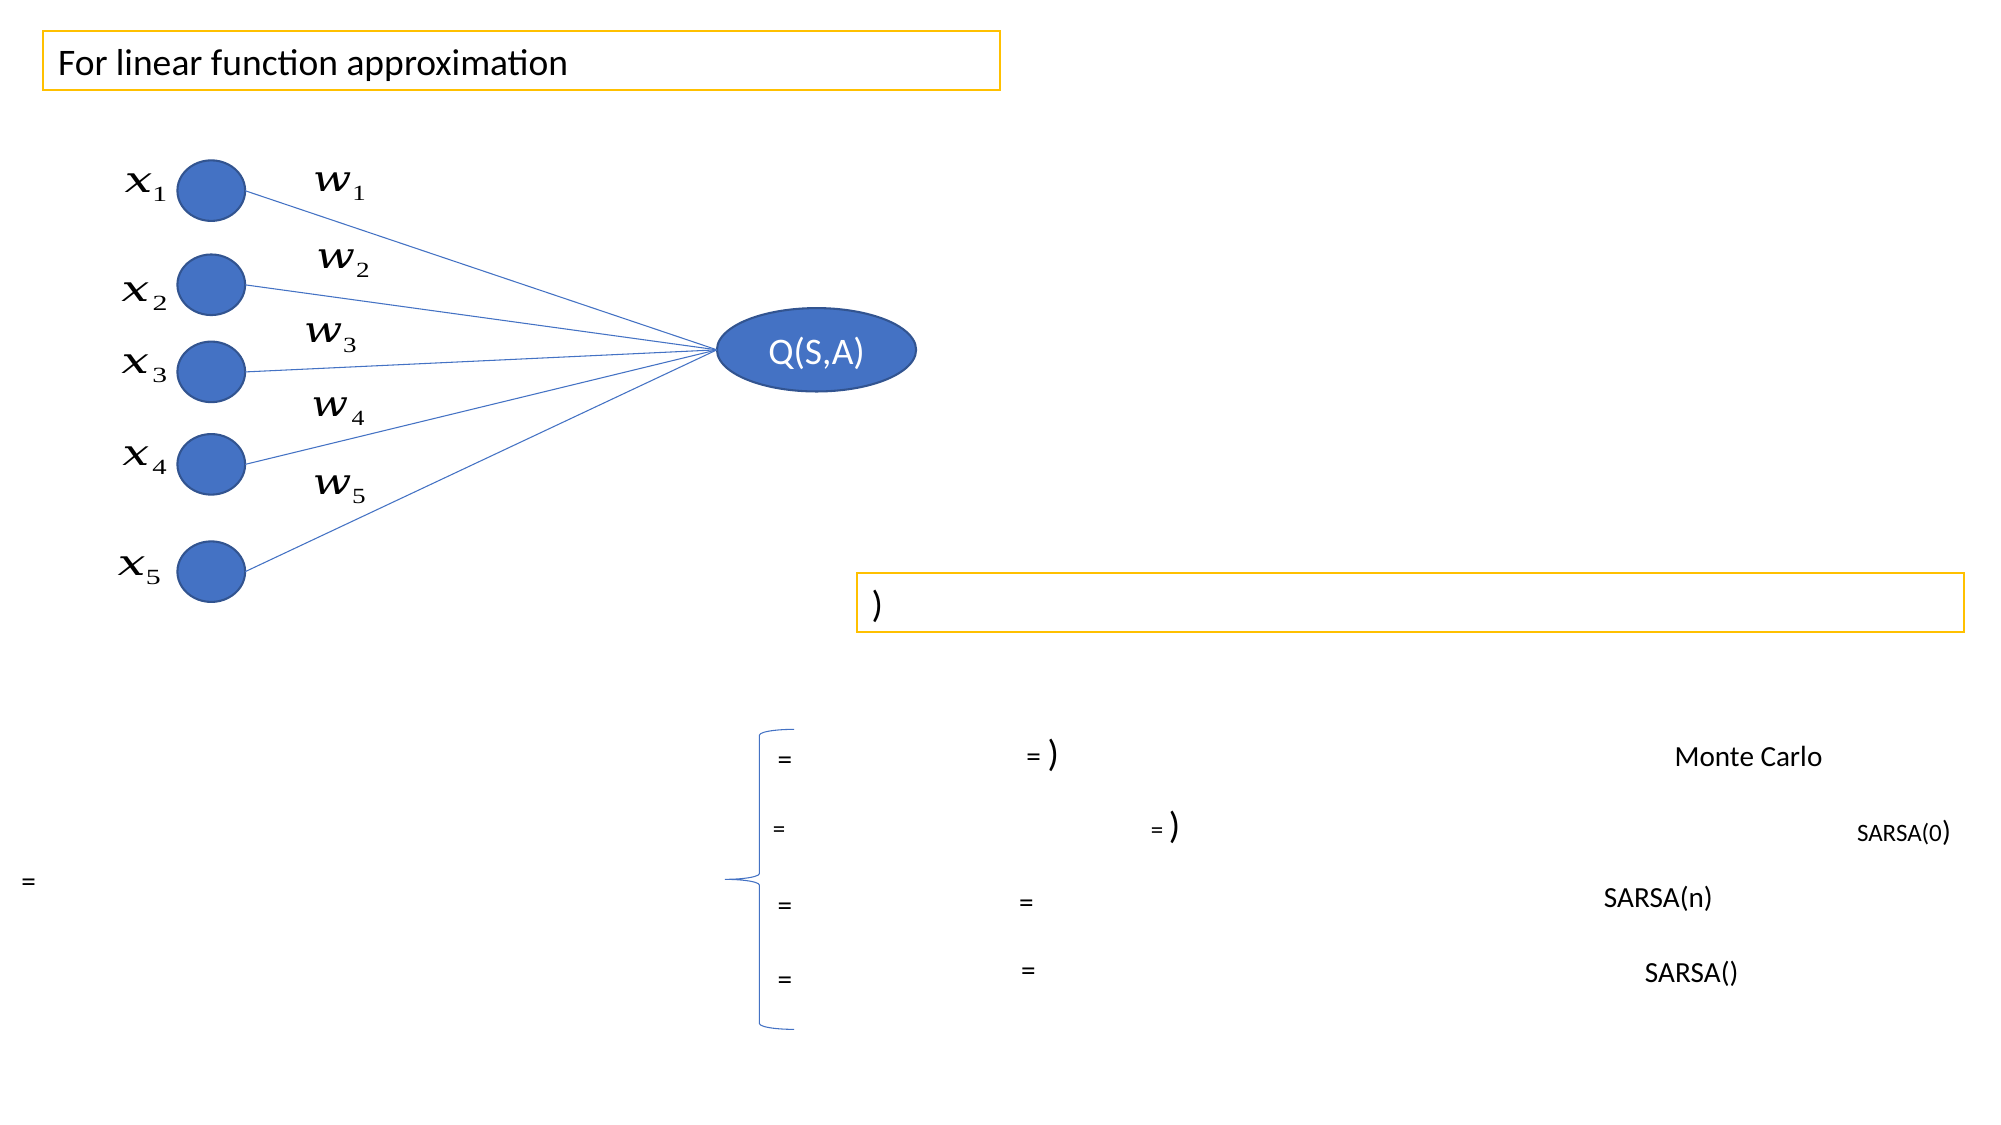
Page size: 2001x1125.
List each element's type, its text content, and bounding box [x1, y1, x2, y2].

text_box [176, 540, 247, 603]
text_box Q(S,A) [717, 307, 918, 393]
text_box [245, 349, 717, 572]
text_box SARSA(n) [1589, 871, 1833, 921]
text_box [245, 284, 717, 349]
text_box [724, 728, 795, 1030]
text_box [176, 159, 247, 222]
text_box For linear function approximation [42, 30, 1001, 91]
text_box [176, 253, 245, 317]
text_box [176, 340, 245, 404]
text_box Monte Carlo [1659, 729, 1904, 780]
text_box [176, 433, 245, 496]
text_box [245, 190, 717, 284]
text_box SARSA(0) [1842, 804, 2000, 855]
